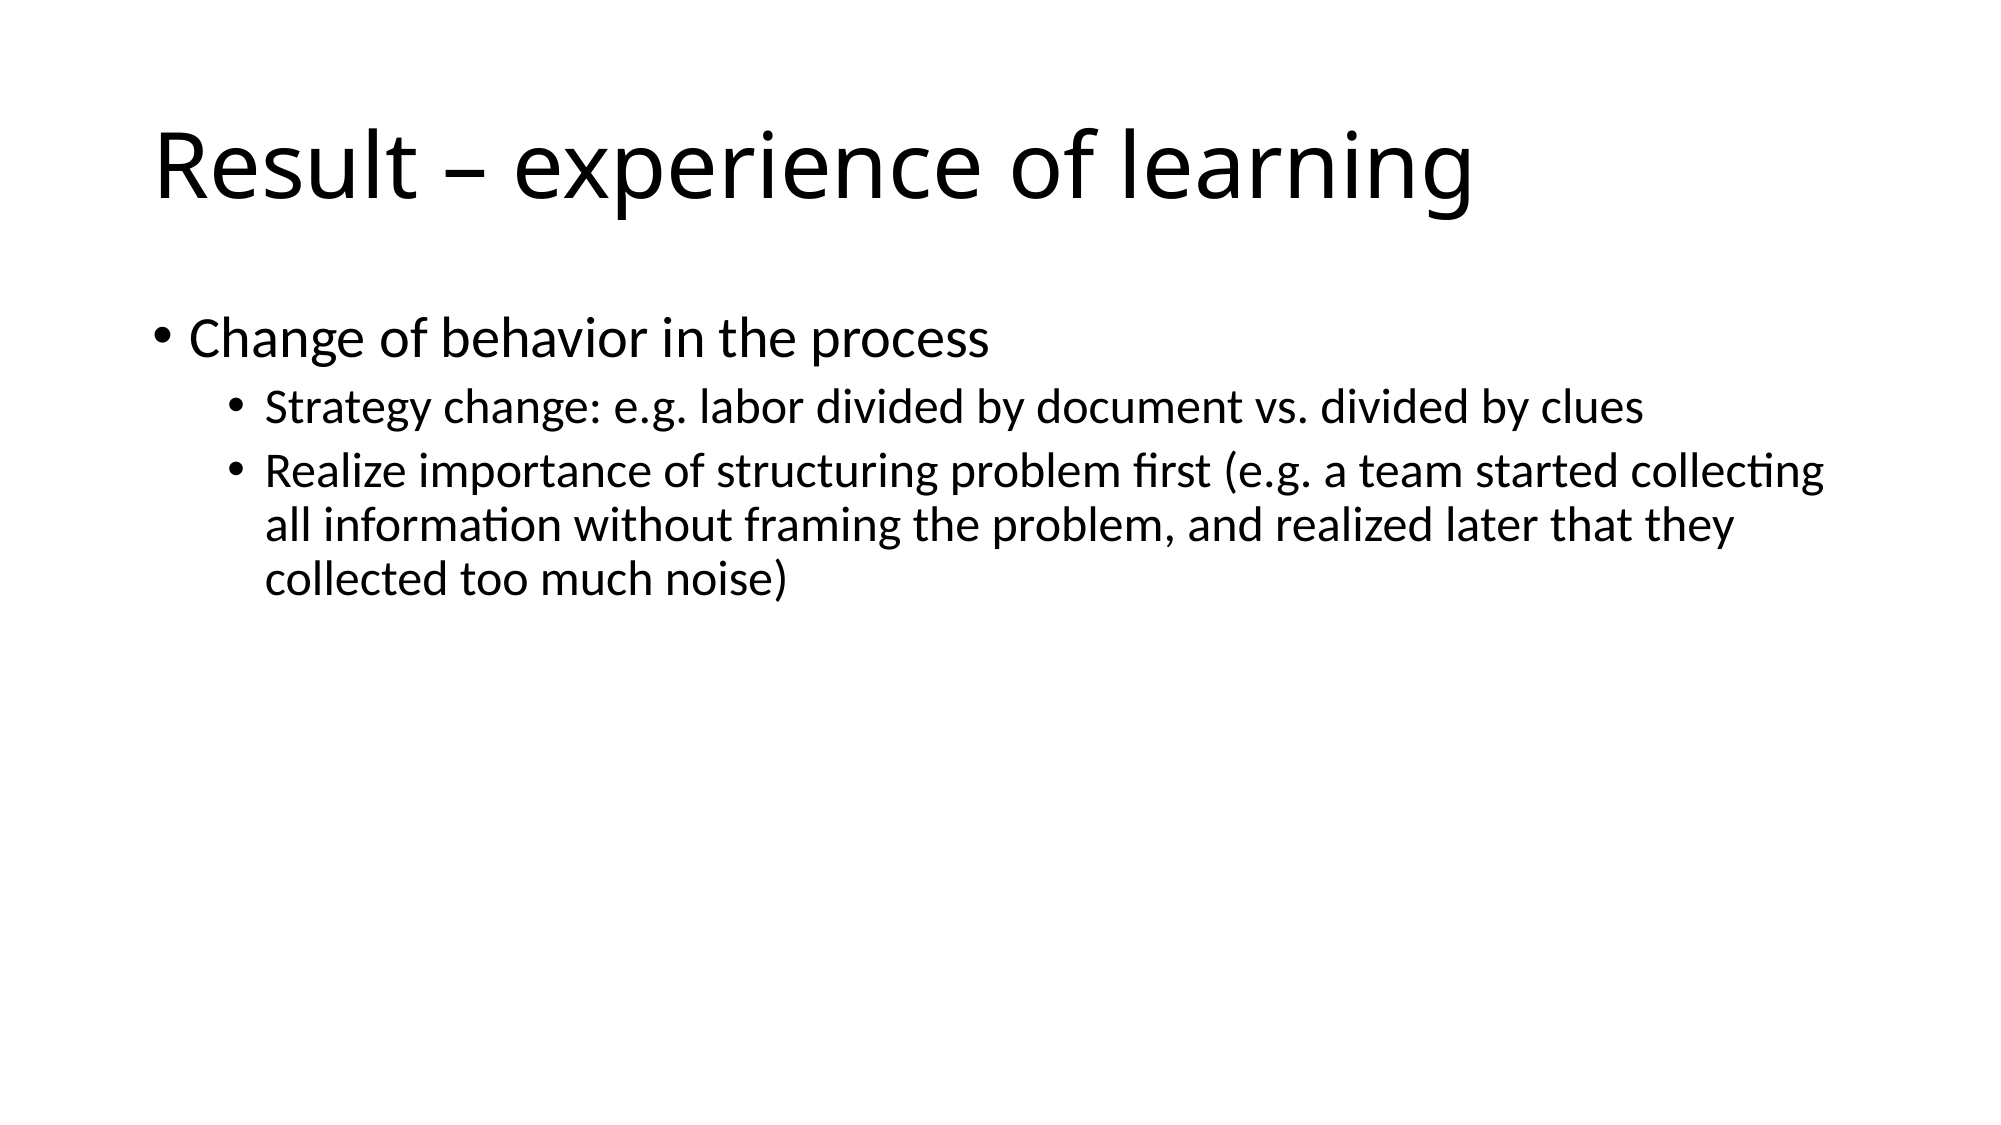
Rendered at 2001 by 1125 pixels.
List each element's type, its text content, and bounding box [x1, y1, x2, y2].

title Result – experience of learning [137, 59, 1863, 278]
list Change of behavior in the process Strategy change: e.g. labor divided by document vs. divided by clues Realize importance of structuring problem first (e.g. a team started collecting all information without framing the problem, and realized later that they collected too much noise) [137, 299, 1863, 1014]
